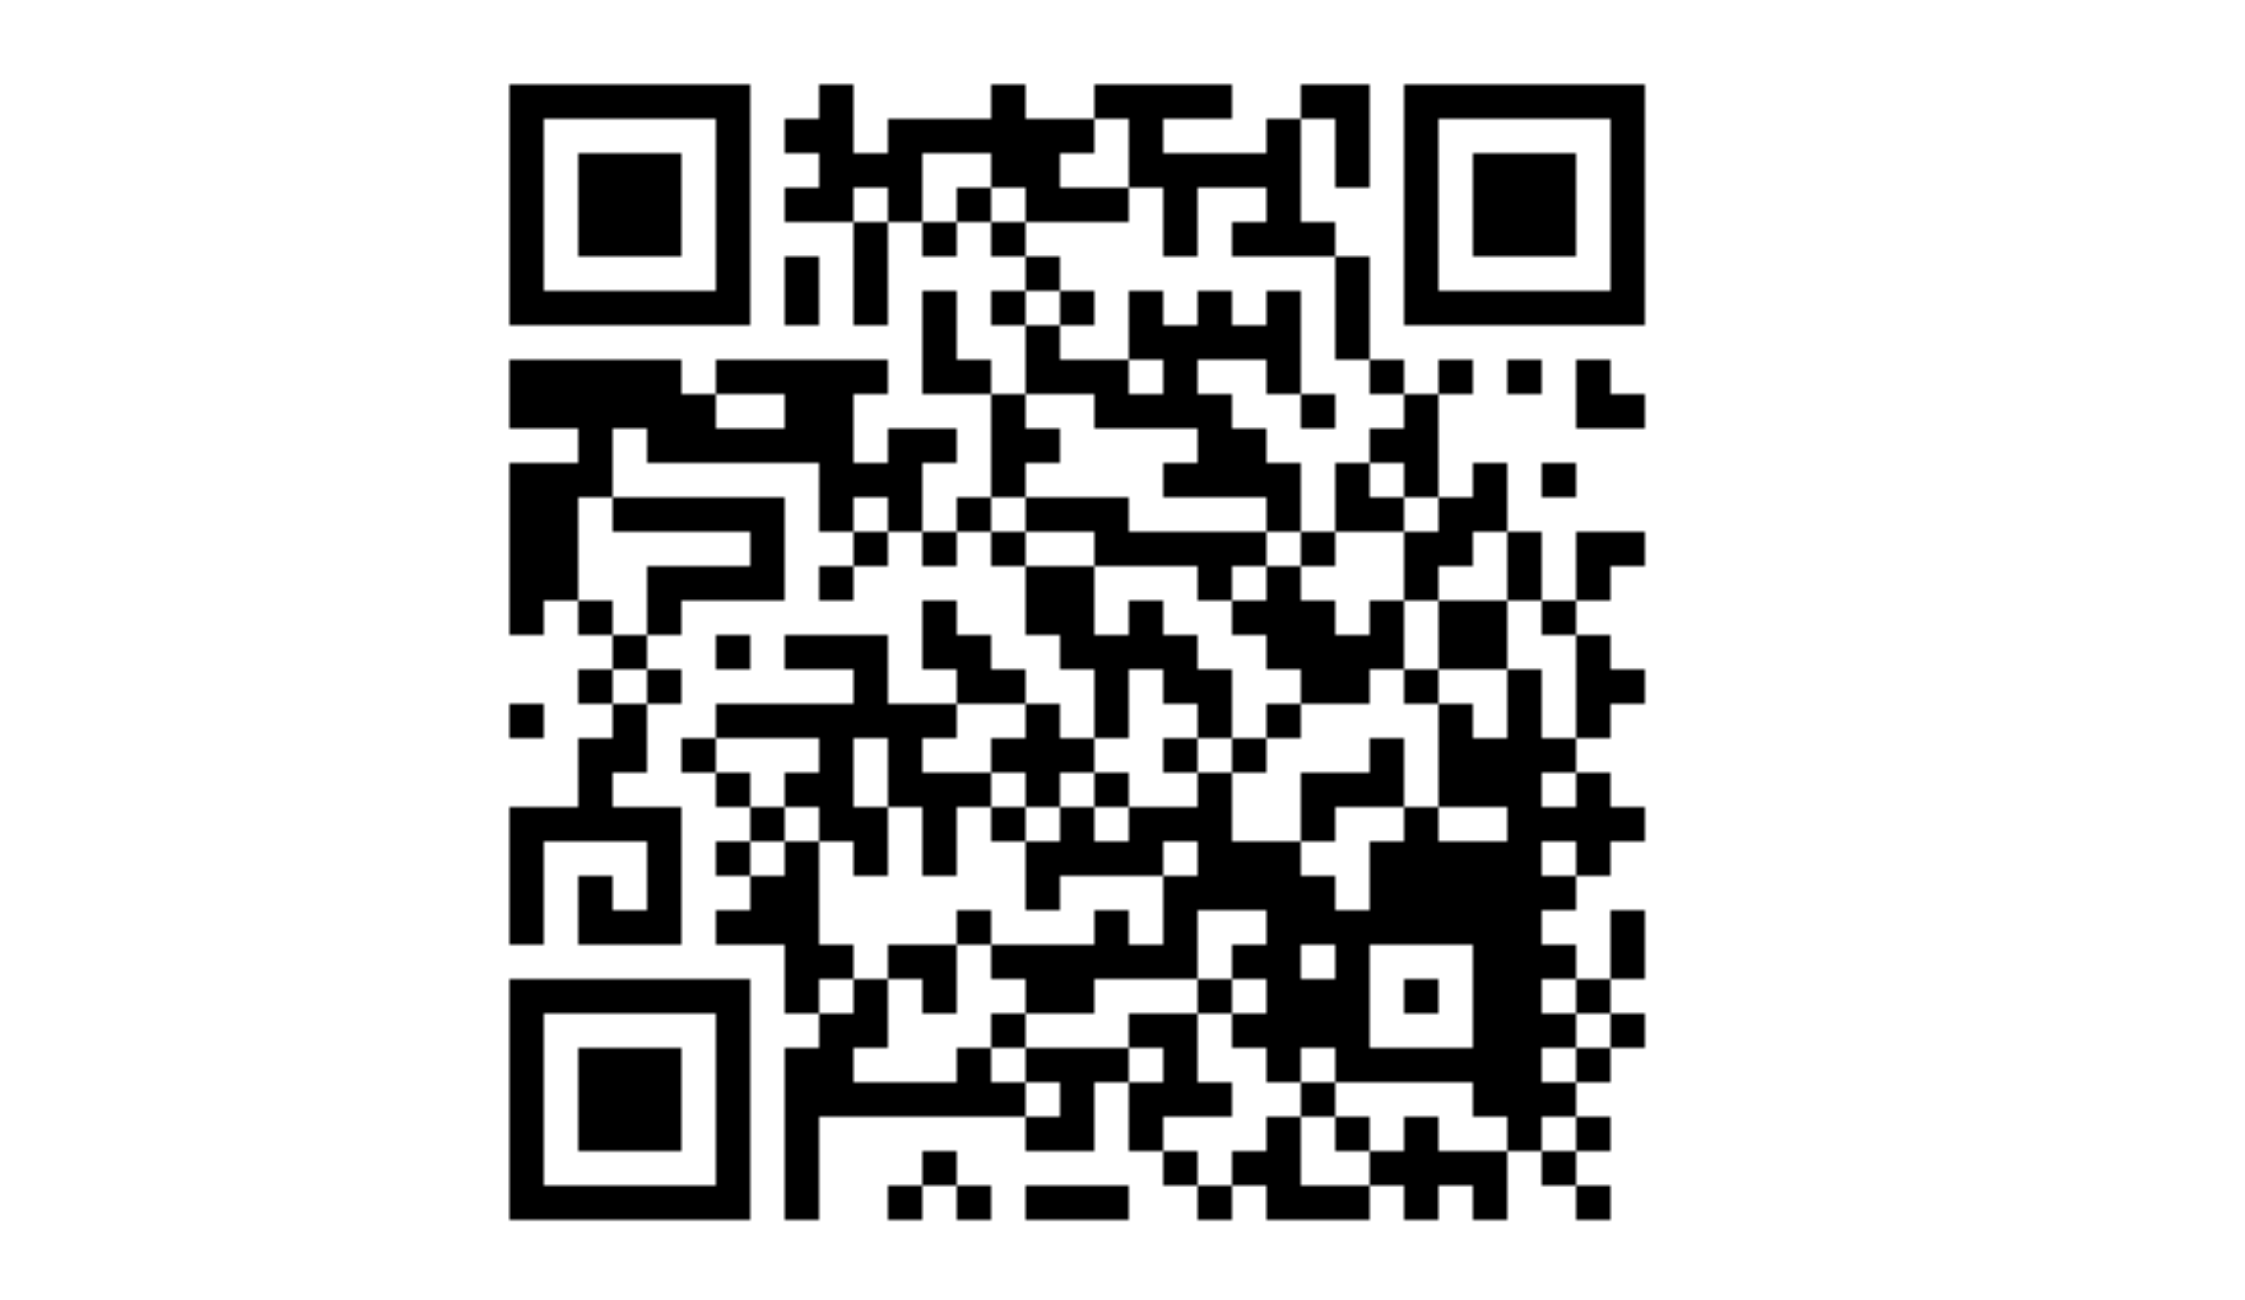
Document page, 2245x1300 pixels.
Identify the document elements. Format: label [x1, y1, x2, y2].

picture [507, 82, 1654, 1229]
